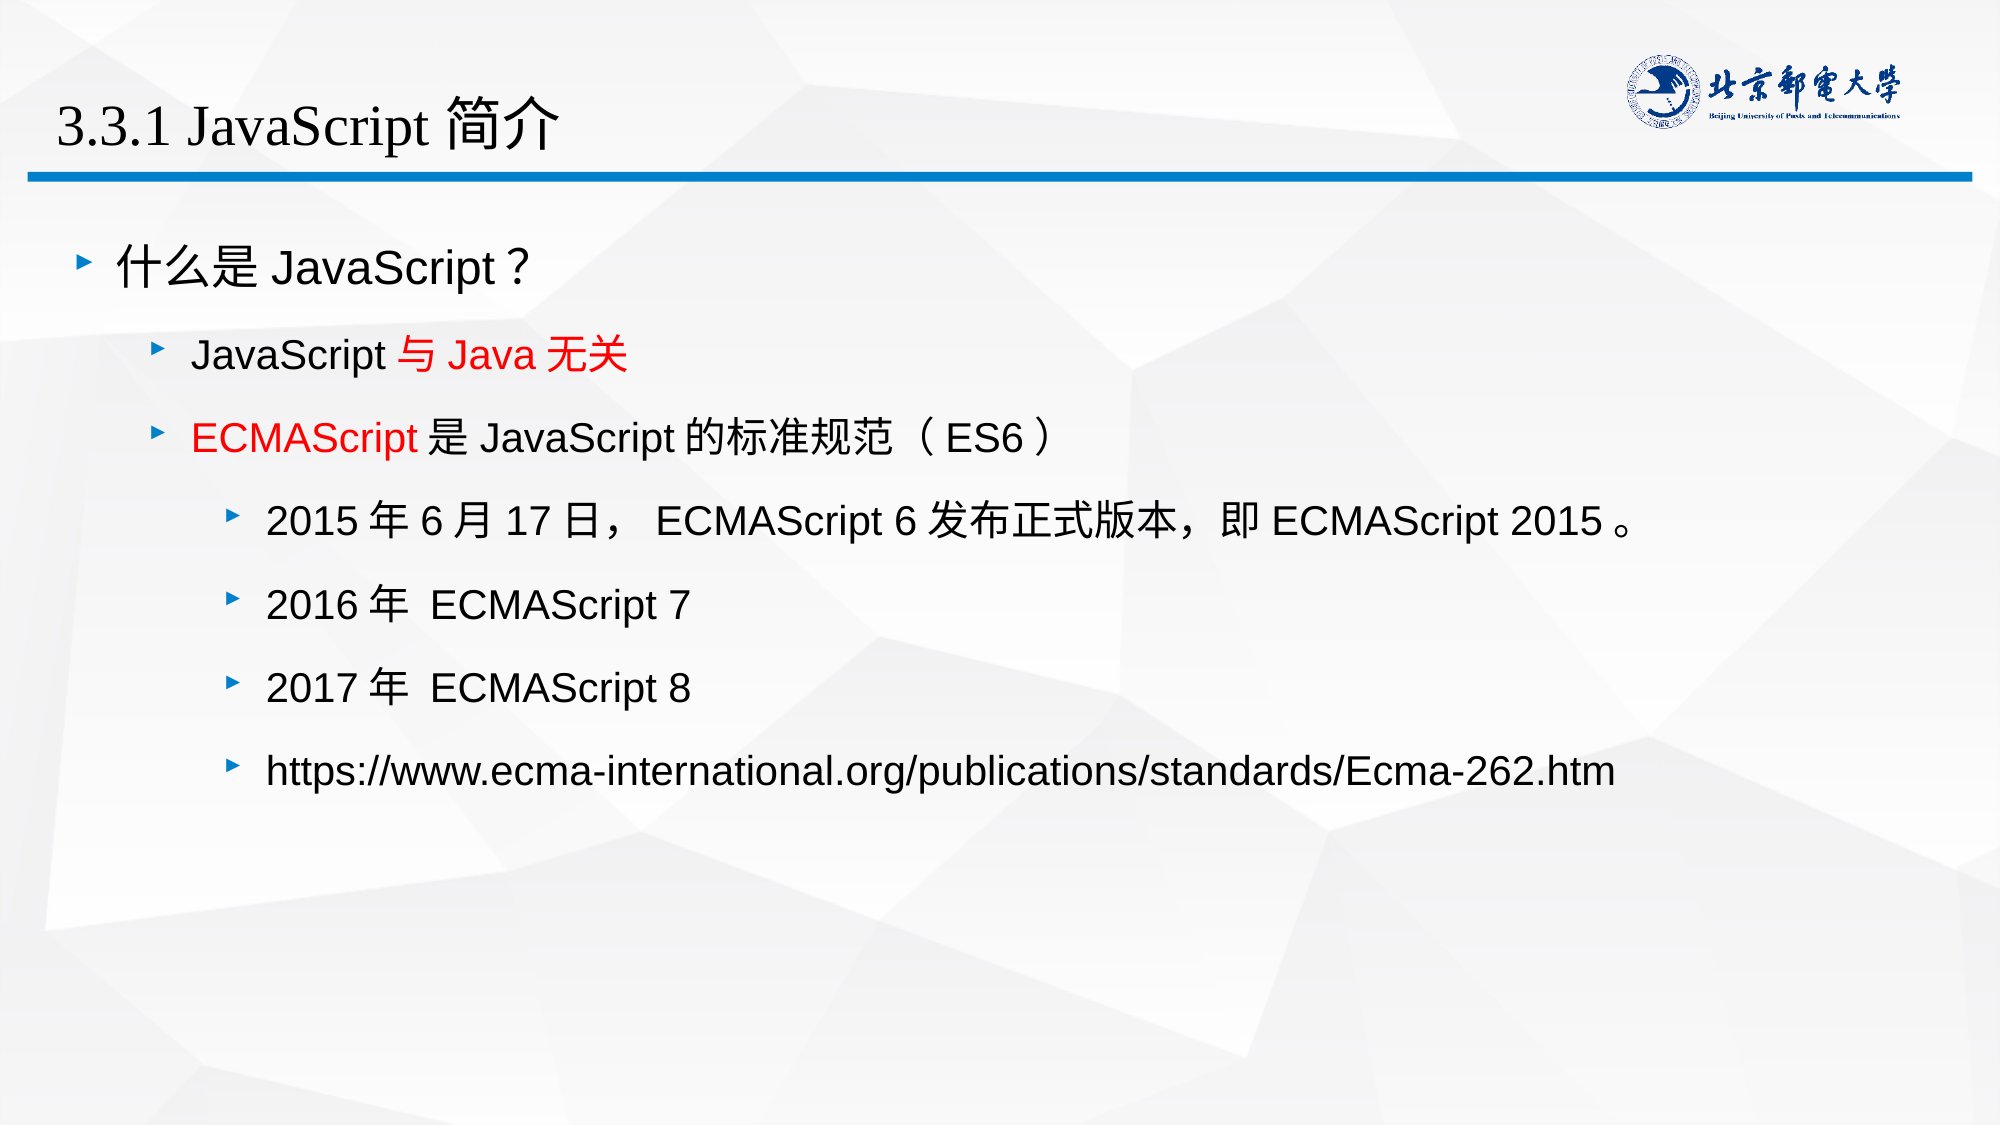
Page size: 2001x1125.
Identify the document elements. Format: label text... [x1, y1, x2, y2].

text_box 什么是JavaScript？ JavaScript与Java无关 ECMAScript是JavaScript的标准规范（ES6） 2015年6月17日，ECMAScript 6发布正式版本，即ECMAScript 2015。 2016年 ECMAScript 7 2017年 ECMAScript 8 https://www.ecma-international.org/publications/standards/Ecma-262.htm [40, 200, 1941, 980]
picture [0, 0, 2000, 1125]
title 3.3.1 JavaScript简介 [41, 52, 1188, 200]
